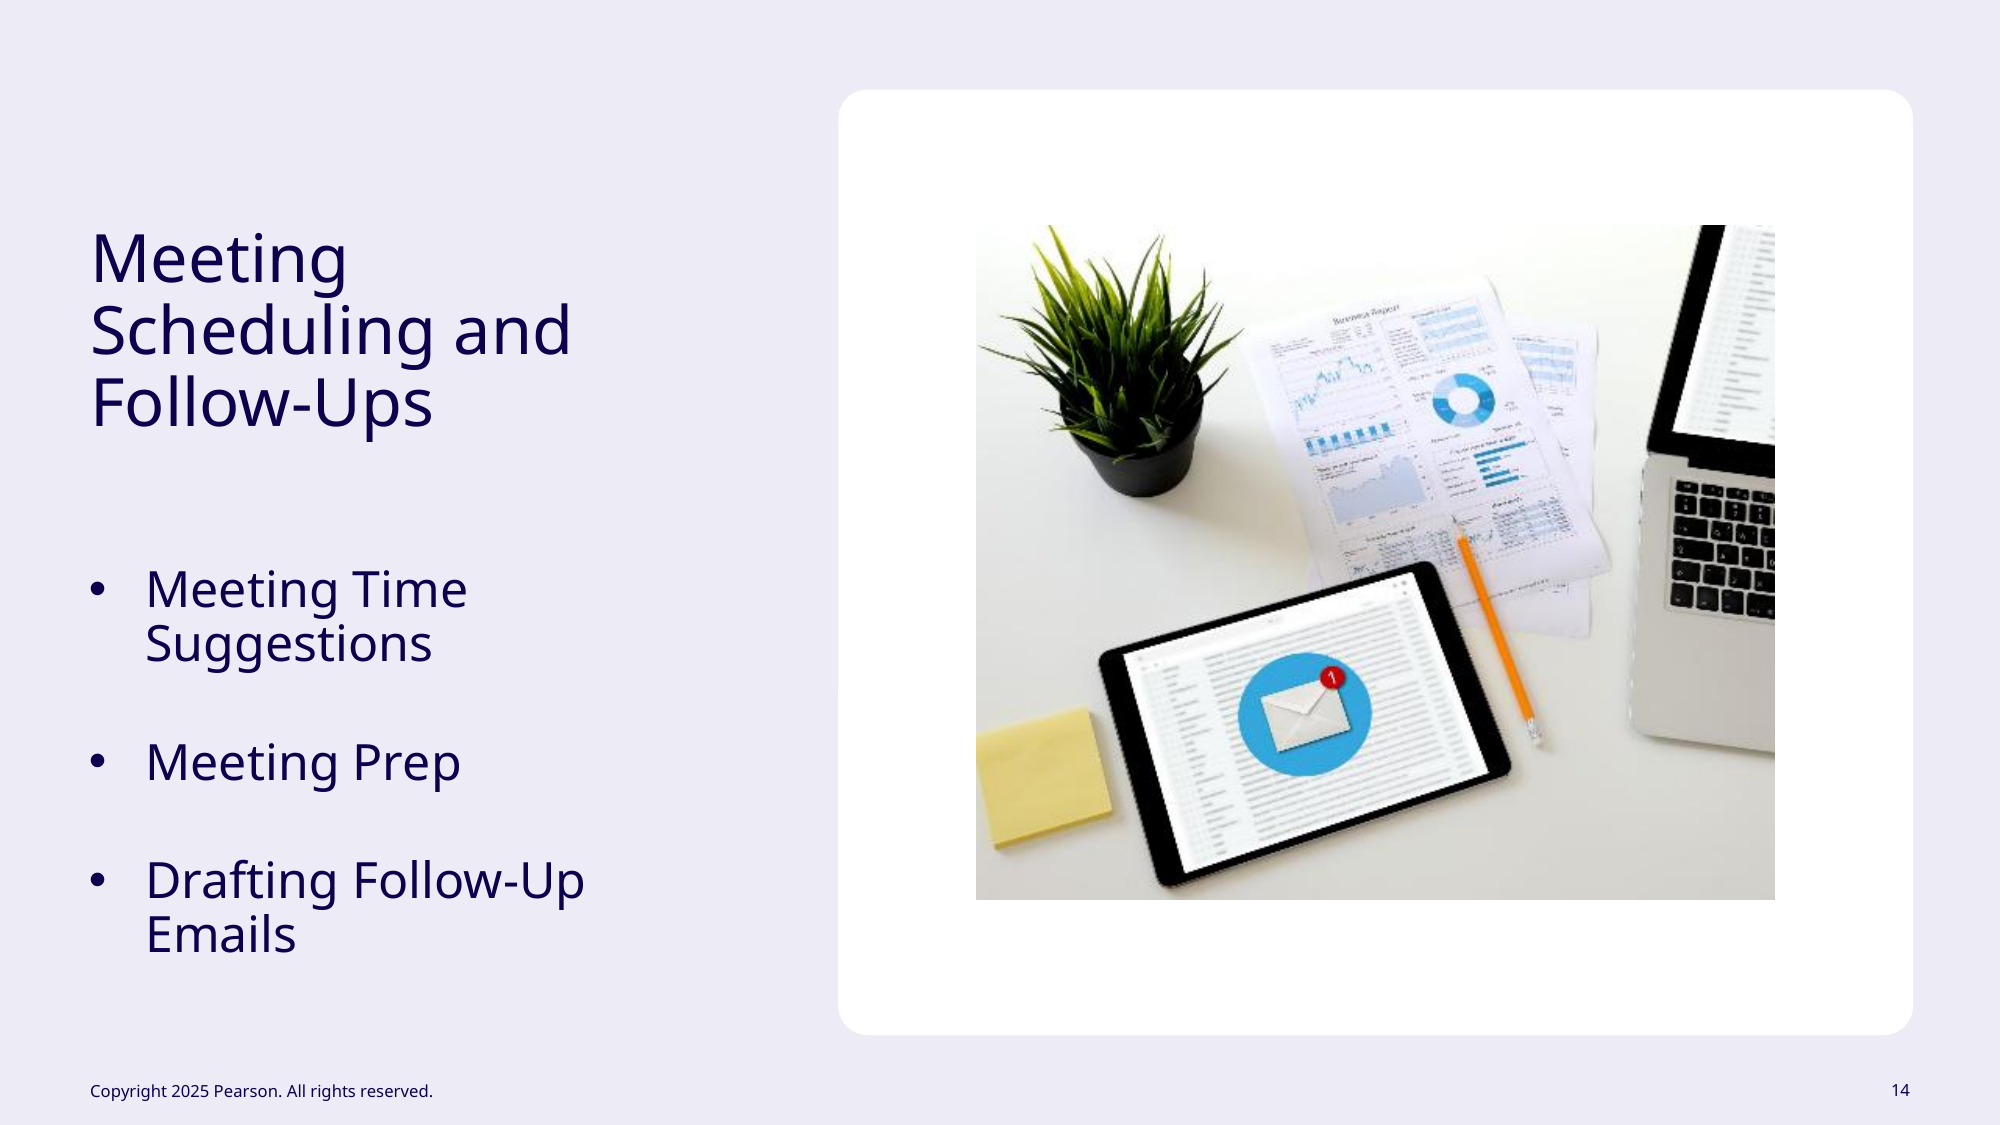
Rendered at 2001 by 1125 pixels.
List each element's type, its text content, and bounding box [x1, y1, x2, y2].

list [975, 224, 1776, 900]
title Meeting Scheduling and Follow-Ups [90, 225, 682, 532]
footer Copyright 2025 Pearson. All rights reserved. [90, 1056, 682, 1125]
slide_number 14 [1625, 1056, 1910, 1125]
list Meeting Time Suggestions Meeting Prep Drafting Follow-Up Emails [89, 564, 681, 946]
